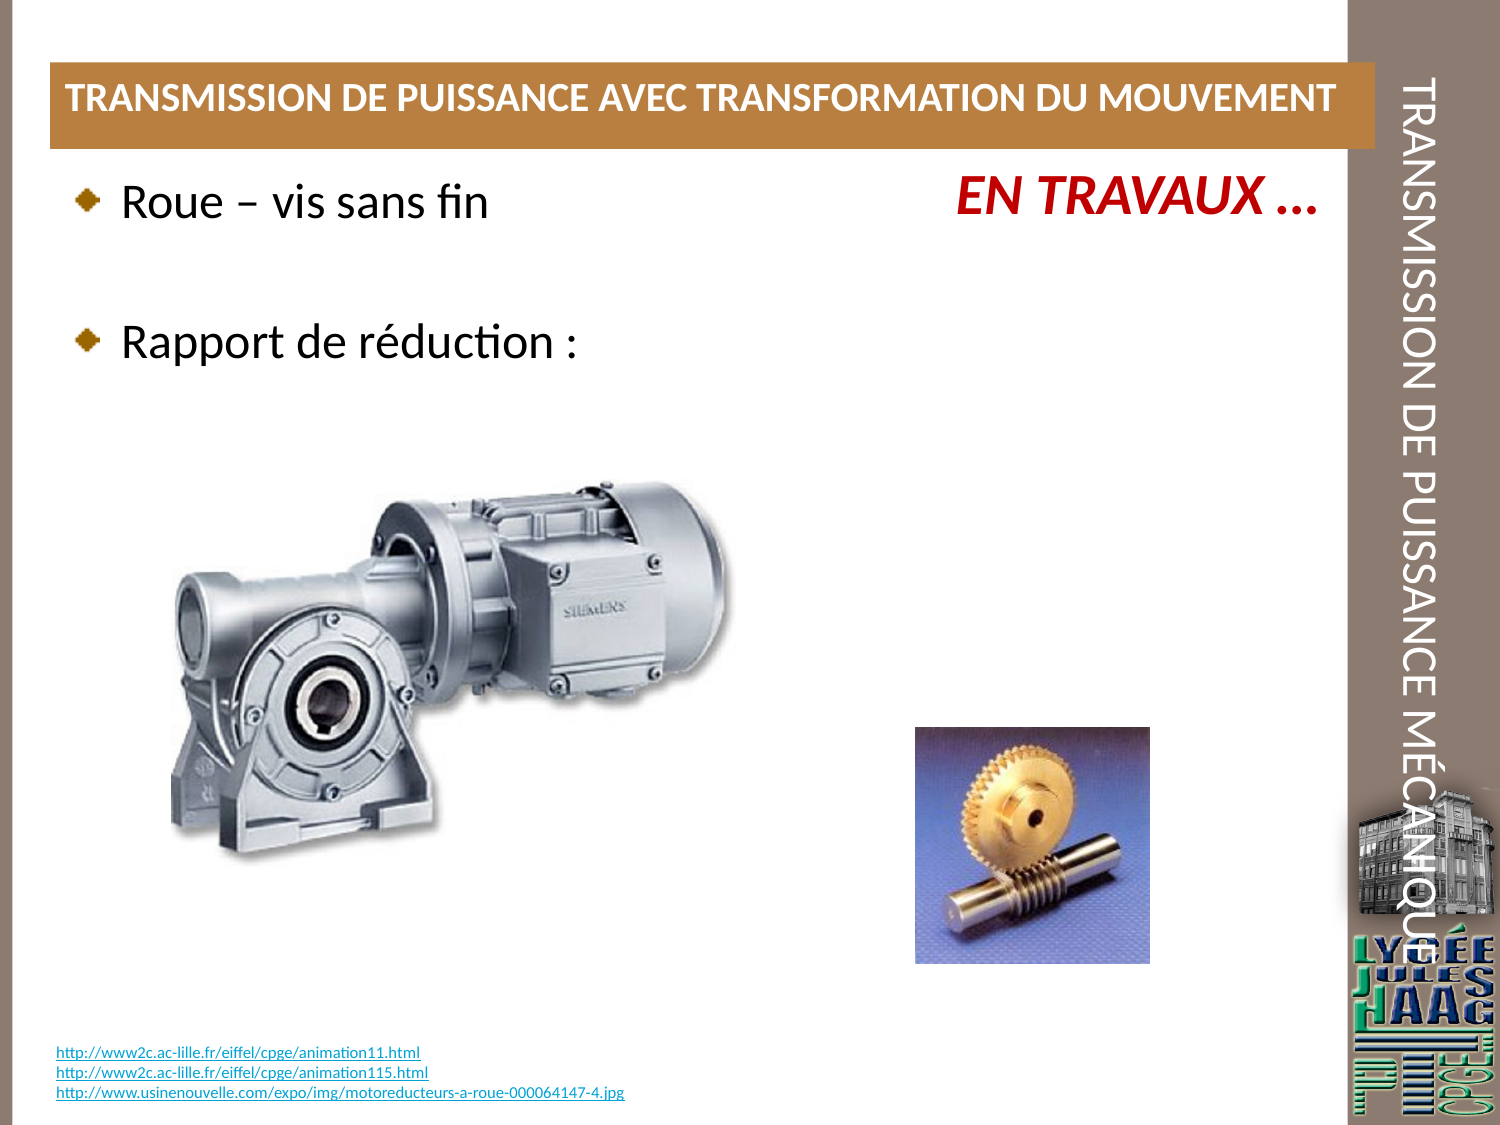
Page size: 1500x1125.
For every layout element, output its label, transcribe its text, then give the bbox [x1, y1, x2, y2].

text_box http://www2c.ac-lille.fr/eiffel/cpge/animation11.html http://www2c.ac-lille.fr/eiffel/cpge/animation115.html http://www.usinenouvelle.com/expo/img/motoreducteurs-a-roue-000064147-4.jpg [41, 1034, 792, 1110]
picture [915, 727, 1150, 964]
picture [64, 320, 100, 356]
picture [1346, 915, 1500, 1125]
picture [64, 180, 100, 216]
list Transmission de puissance avec transformation du mouvement [50, 62, 1375, 149]
picture [170, 479, 736, 868]
